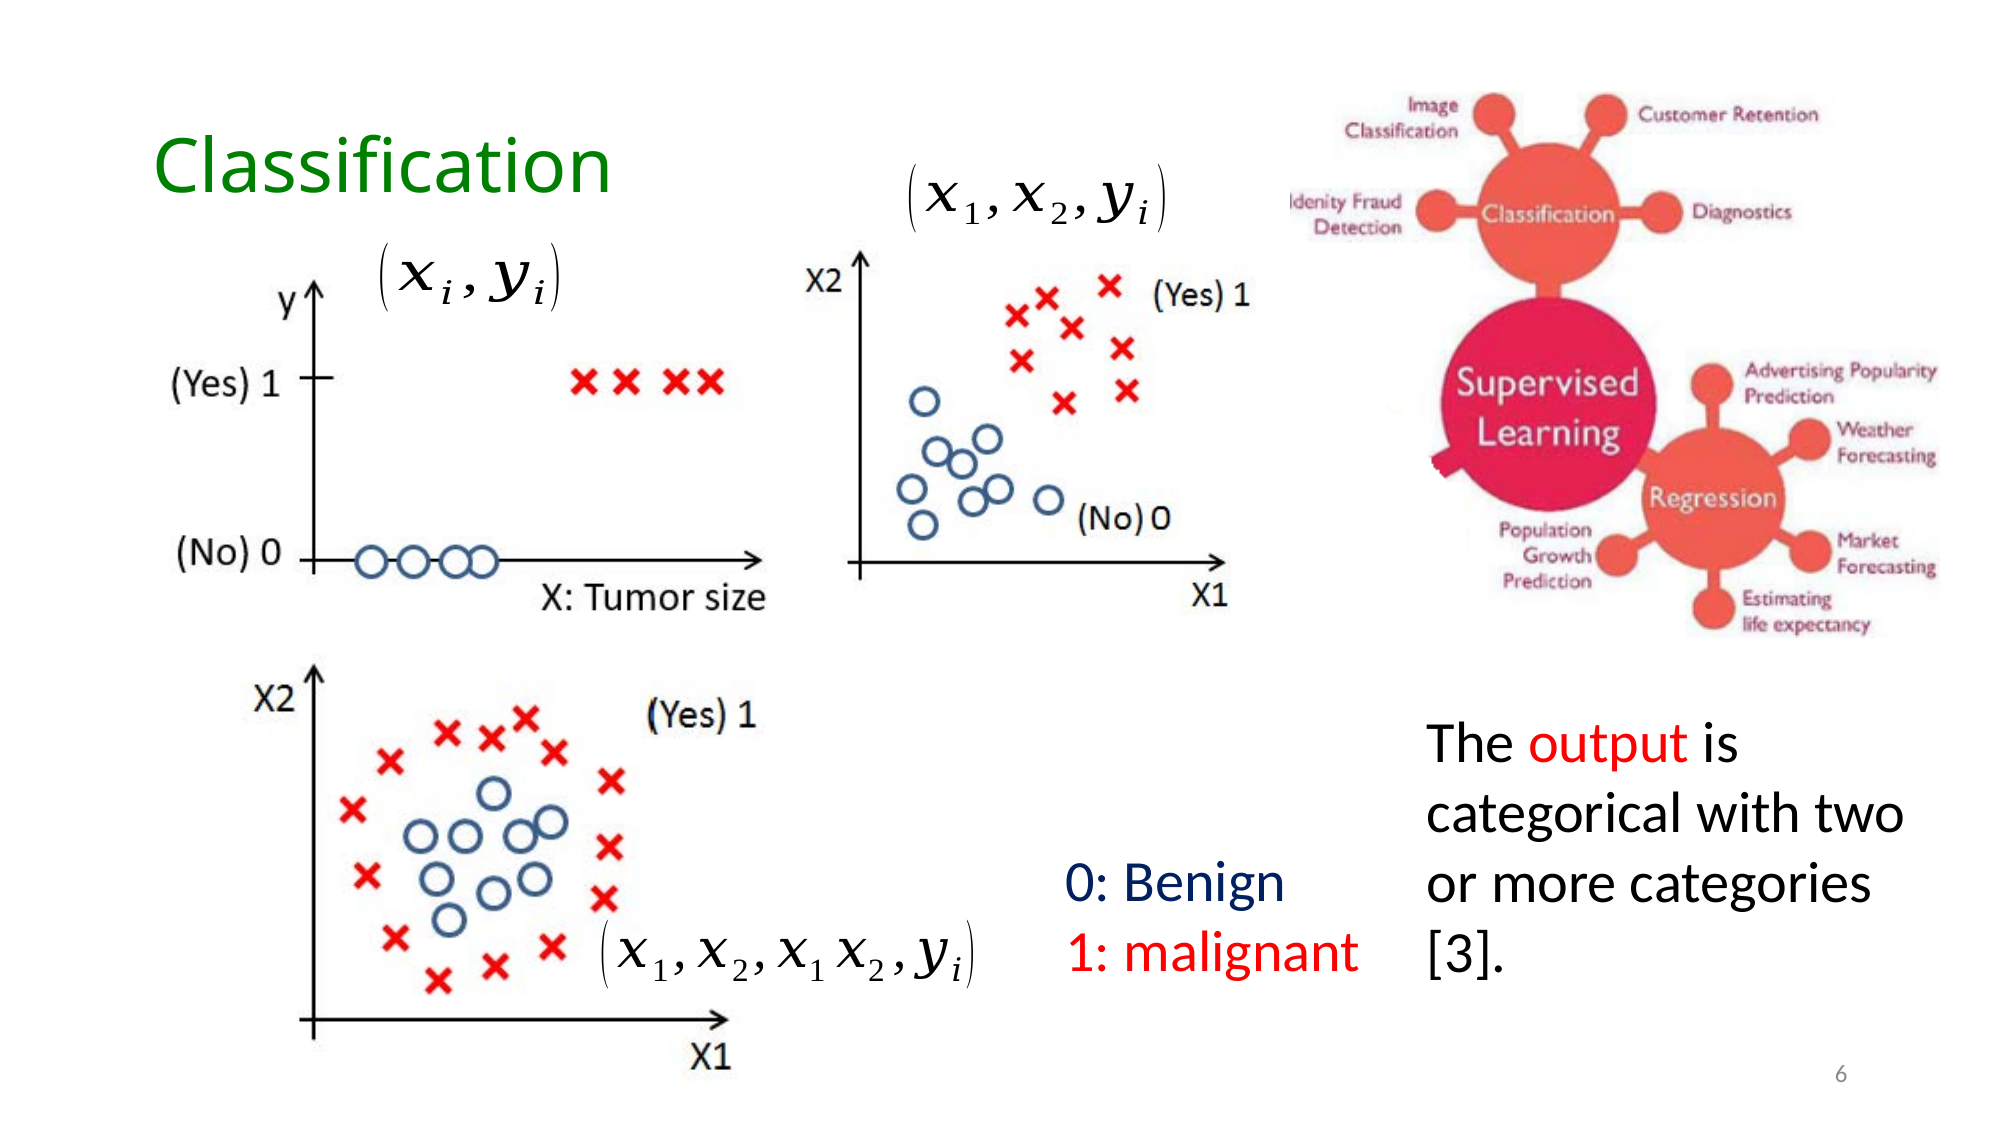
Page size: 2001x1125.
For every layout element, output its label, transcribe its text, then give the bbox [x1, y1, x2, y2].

picture [168, 236, 774, 623]
text_box 0: Benign 1: malignant [1050, 836, 1383, 991]
title Classification [137, 59, 979, 278]
text_box The output is categorical with two or more categories [3]. [1412, 697, 1940, 992]
slide_number 6 [1412, 1042, 1863, 1103]
picture [1290, 91, 1940, 639]
picture [804, 239, 1259, 620]
picture [241, 653, 765, 1086]
